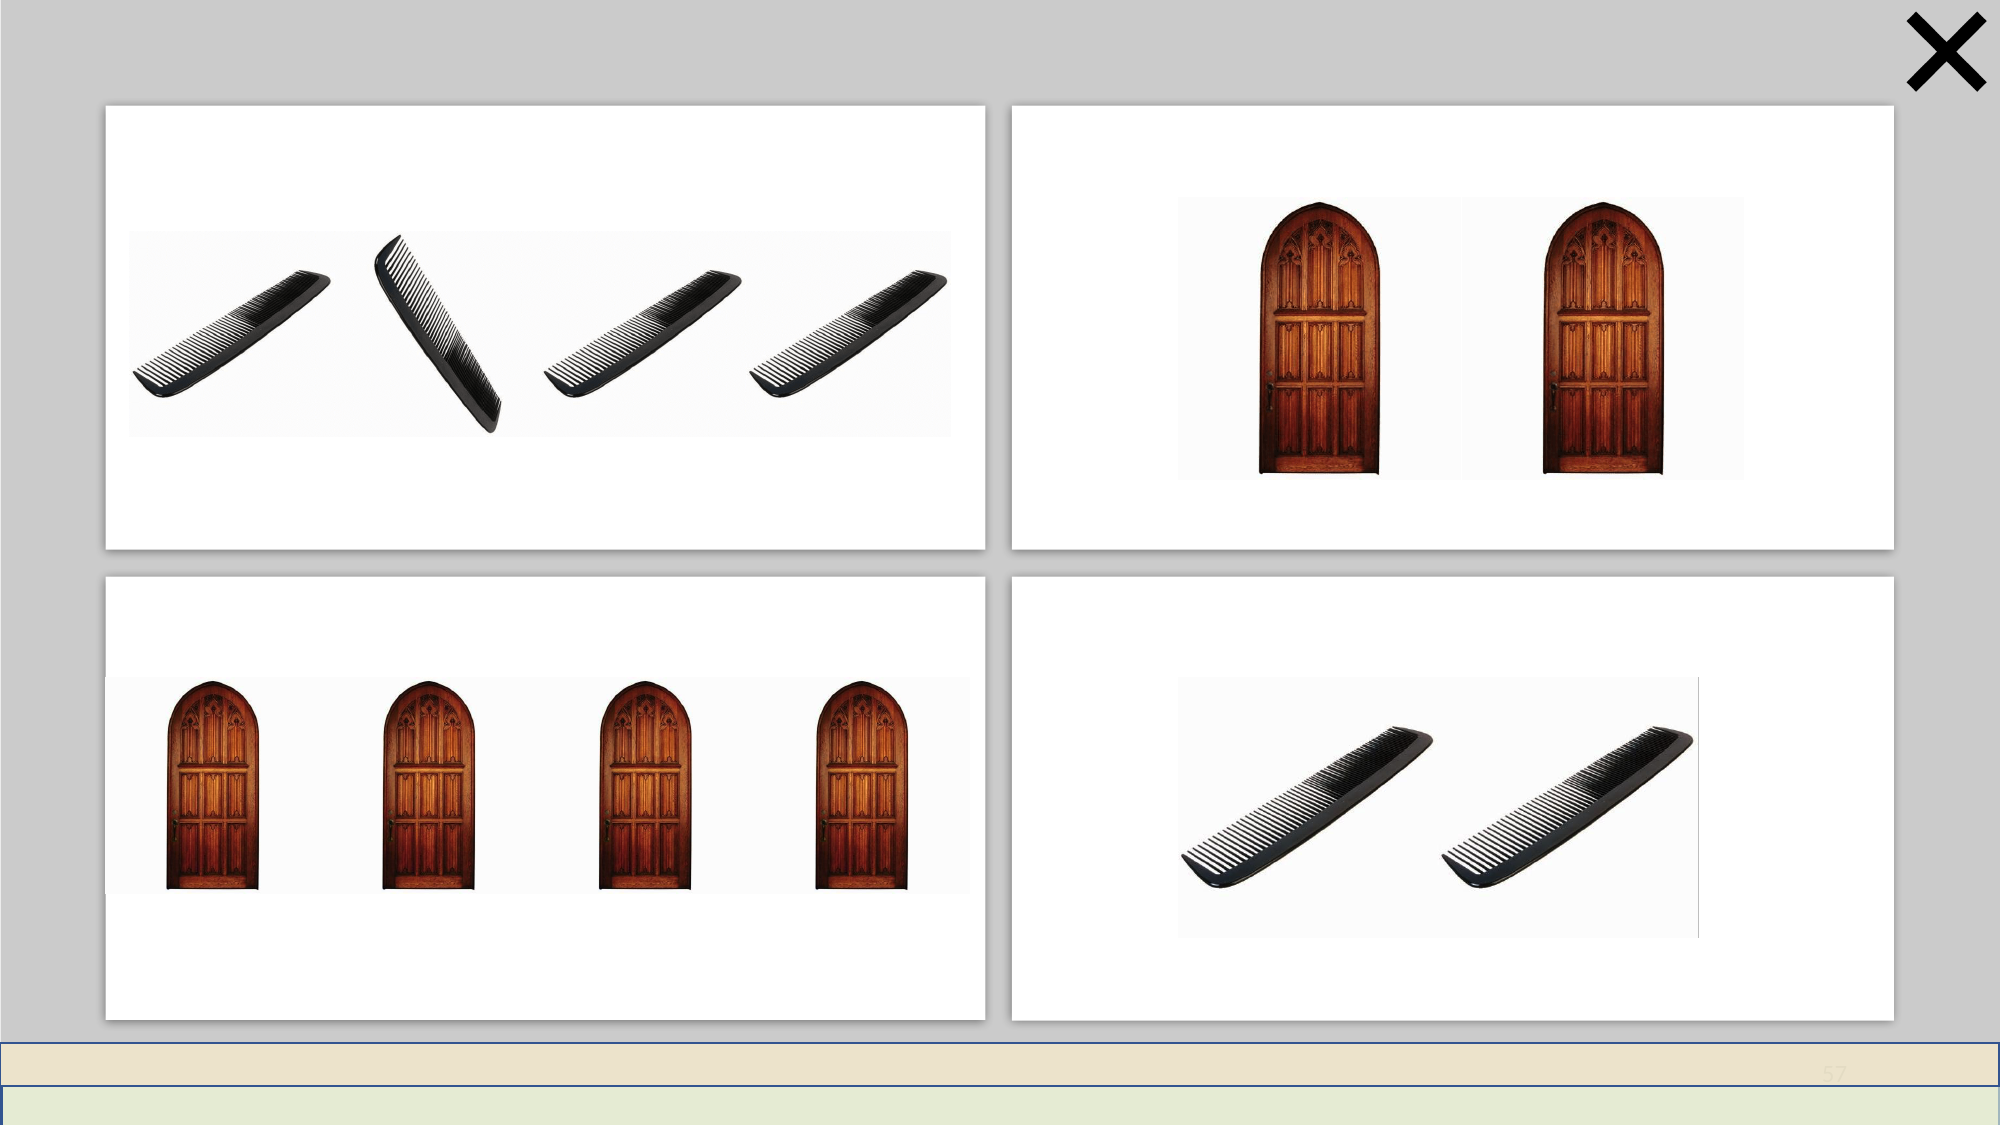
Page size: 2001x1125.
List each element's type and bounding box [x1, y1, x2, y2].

text_box [1011, 576, 1895, 1022]
text_box [0, 1085, 2000, 1125]
picture [1178, 677, 1700, 938]
picture [1178, 197, 1744, 480]
text_box [1011, 104, 1895, 551]
text_box [0, 1042, 2000, 1085]
text_box [0, 0, 2000, 1042]
picture [129, 231, 951, 437]
picture [105, 676, 971, 894]
picture [1892, 0, 2000, 106]
text_box [104, 104, 986, 551]
text_box [104, 576, 986, 1021]
